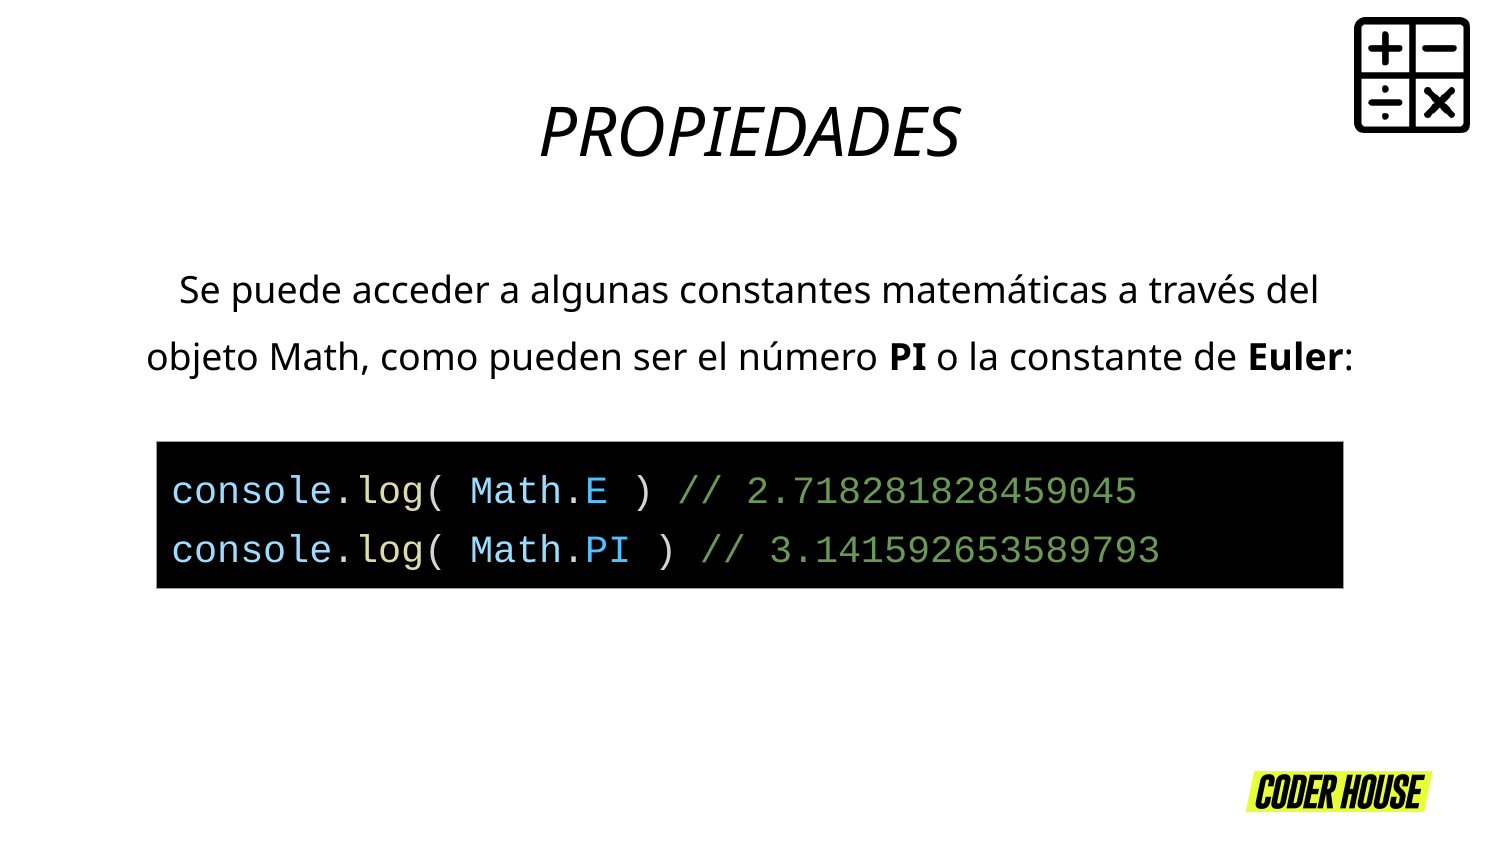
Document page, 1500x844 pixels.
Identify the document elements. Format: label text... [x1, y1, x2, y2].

text_box PROPIEDADES [228, 31, 1272, 147]
table_header console.log( Math.E ) // 2.718281828459045 console.log( Math.PI ) // 3.141592653589793 [157, 442, 1343, 588]
picture [1354, 17, 1471, 133]
picture [1241, 764, 1437, 819]
text_box Se puede acceder a algunas constantes matemáticas a través del objeto Math, como pueden ser el número PI o la constante de Euler: [107, 228, 1393, 476]
